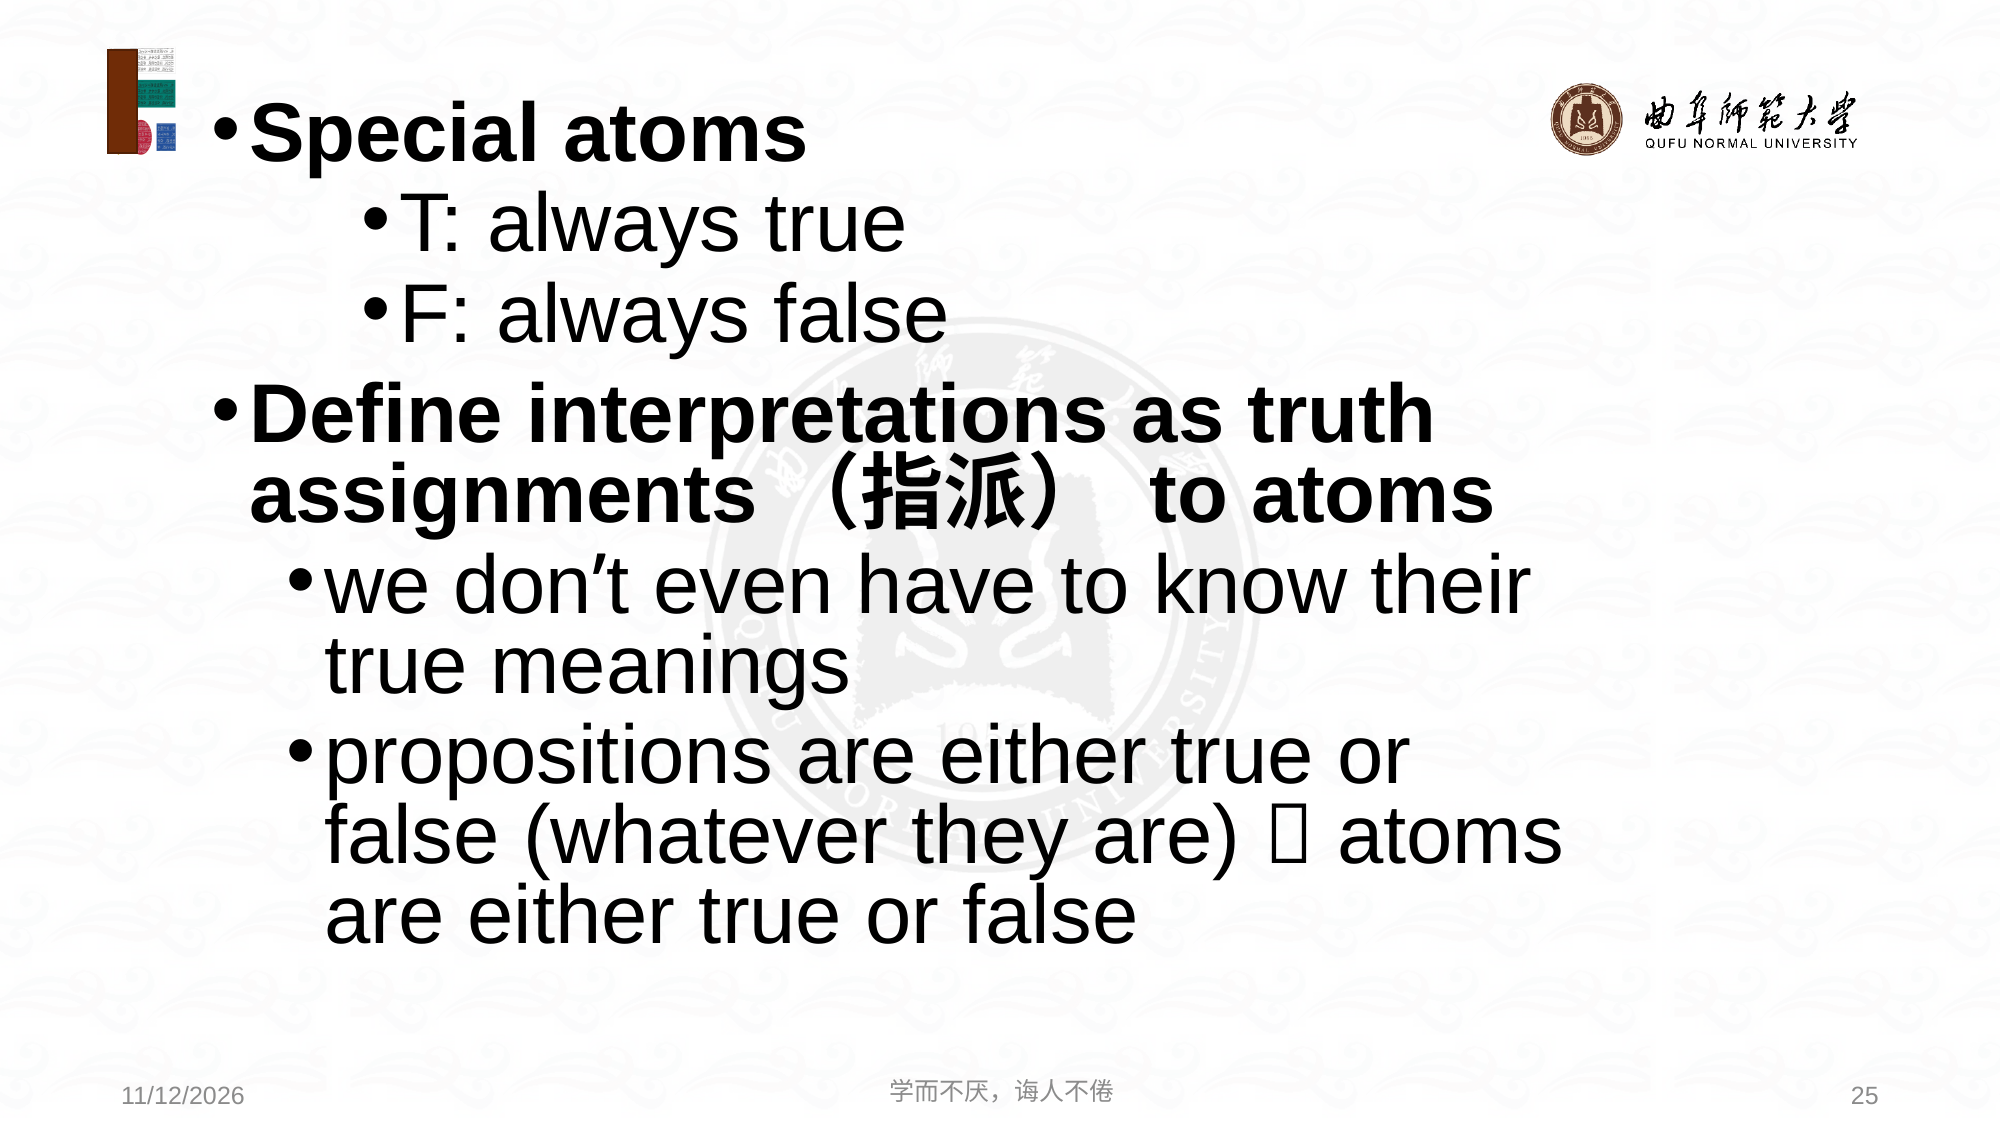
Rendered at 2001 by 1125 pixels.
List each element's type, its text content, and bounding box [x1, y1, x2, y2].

picture [1543, 75, 1894, 158]
picture [108, 46, 176, 161]
slide_number 25 [1443, 1065, 1894, 1125]
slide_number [106, 1065, 557, 1125]
text_box Special atoms T: always true F: always false Define interpretations as truth assignments（指派） to atoms we don’t even have to know their true meanings propositions are either true or false (whatever they are)  atoms are either true or false [196, 90, 1597, 1078]
footer 学而不厌，诲人不倦 [664, 1078, 1340, 1124]
